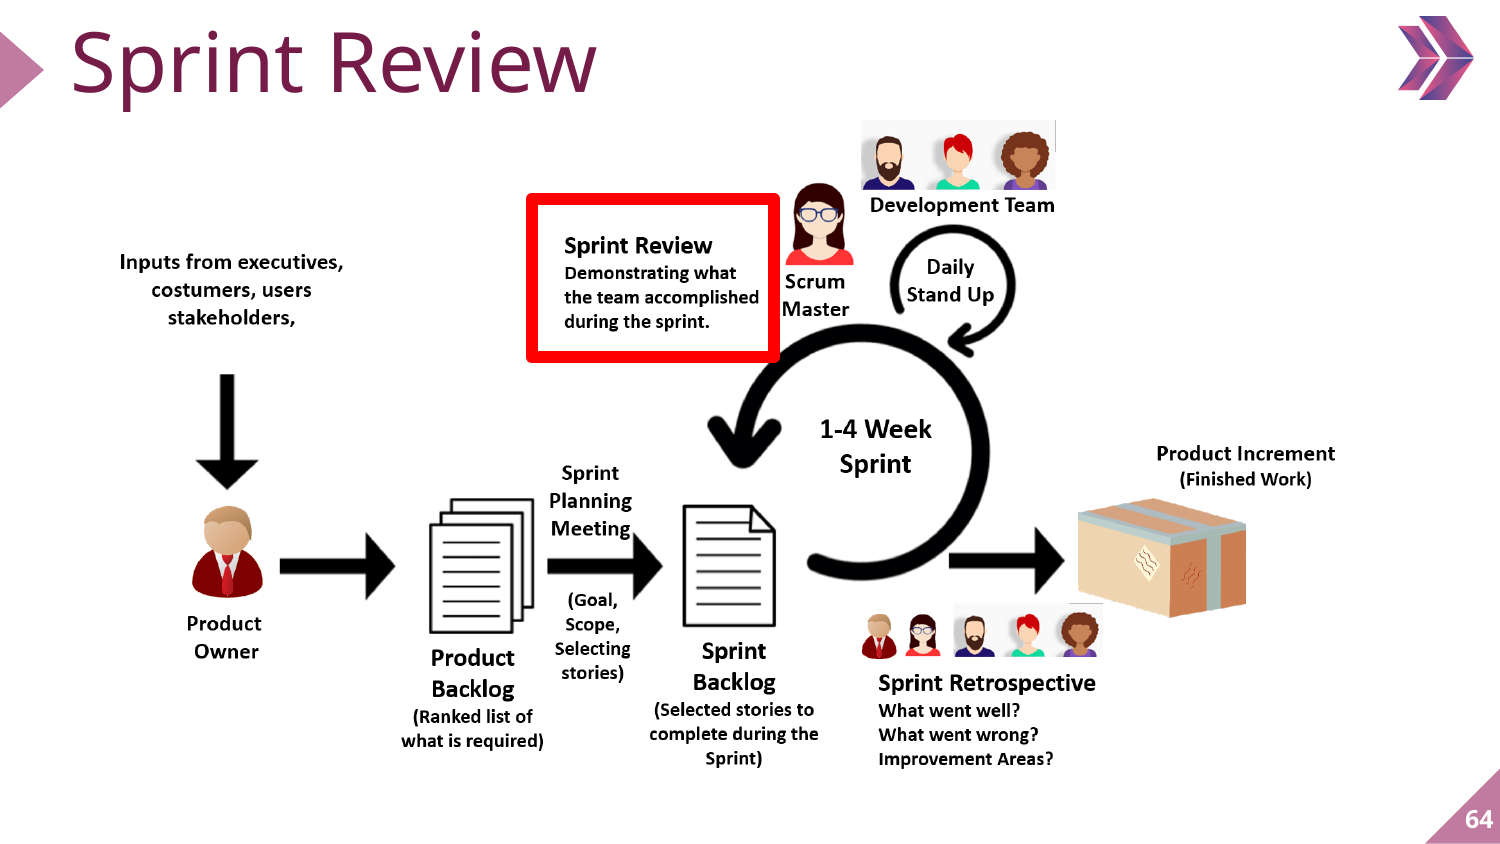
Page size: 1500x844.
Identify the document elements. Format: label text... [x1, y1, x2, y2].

slide_number 64 [1418, 760, 1494, 838]
picture [105, 120, 1356, 783]
picture [1398, 16, 1474, 100]
text_box Sprint Review [70, 28, 1121, 132]
